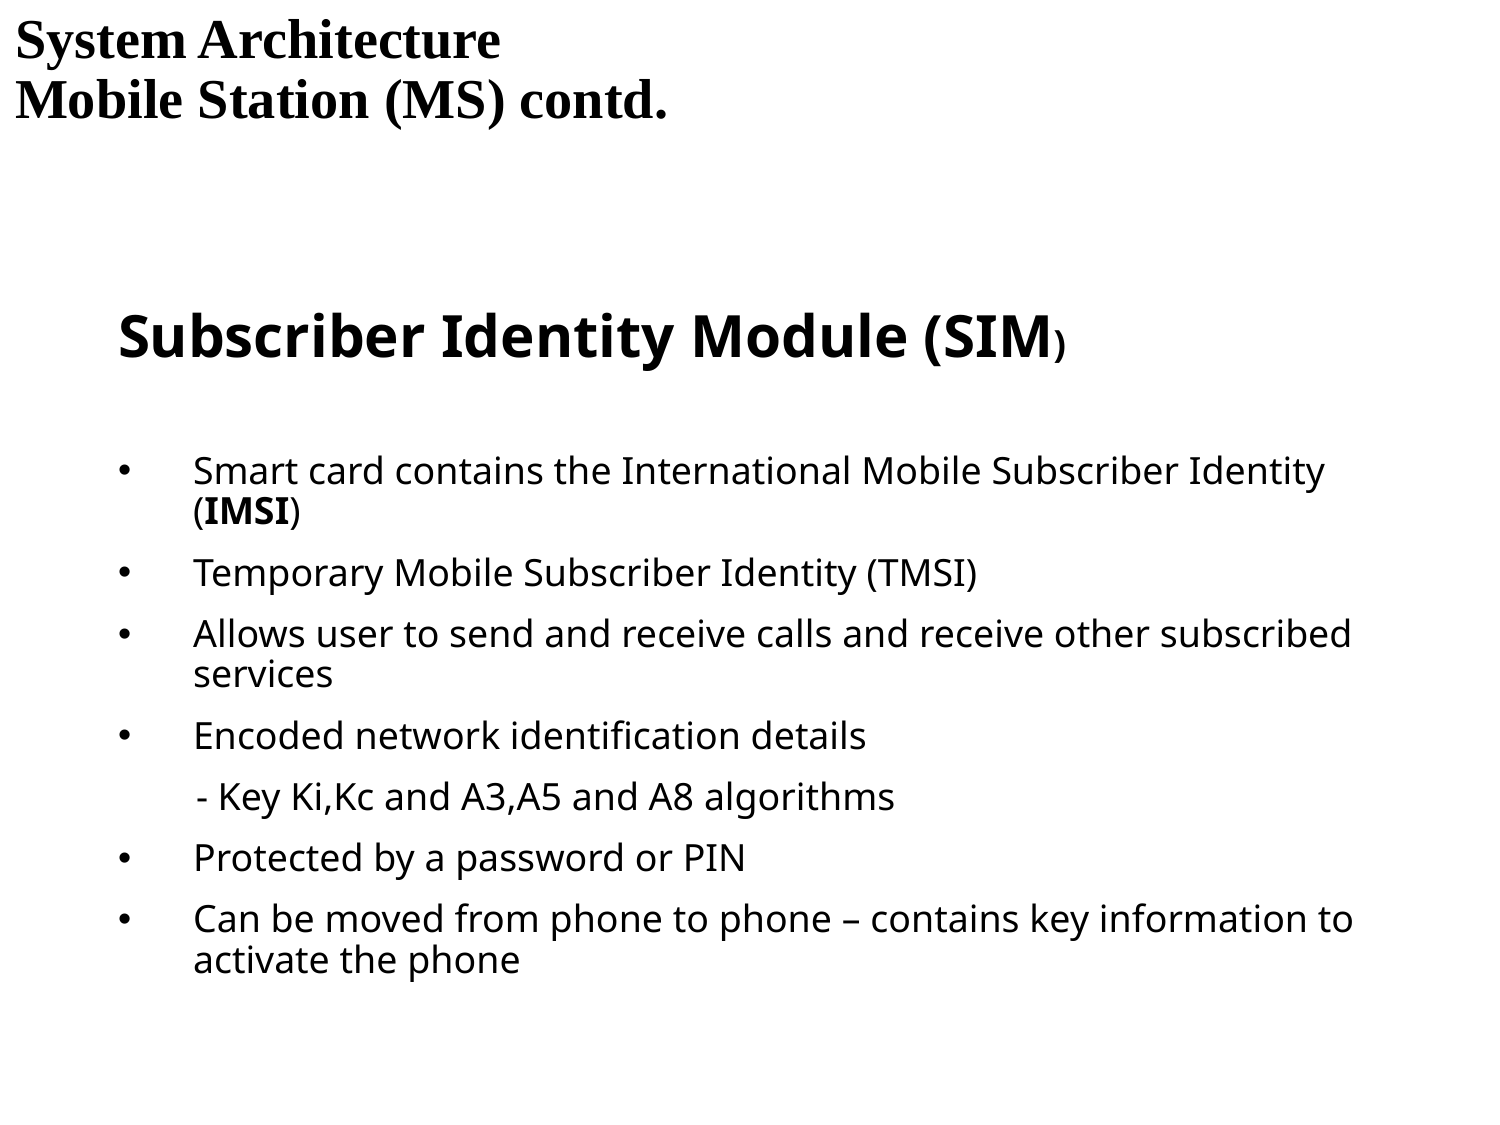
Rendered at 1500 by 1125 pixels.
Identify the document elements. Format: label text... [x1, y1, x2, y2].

title System Architecture Mobile Station (MS) contd. [0, 0, 957, 141]
list Subscriber Identity Module (SIM) Smart card contains the International Mobile Subscriber Identity (IMSI) Temporary Mobile Subscriber Identity (TMSI) Allows user to send and receive calls and receive other subscribed services Encoded network identification details - Key Ki,Kc and A3,A5 and A8 algorithms Protected by a password or PIN Can be moved from phone to phone – contains key information to activate the phone [103, 299, 1397, 1014]
